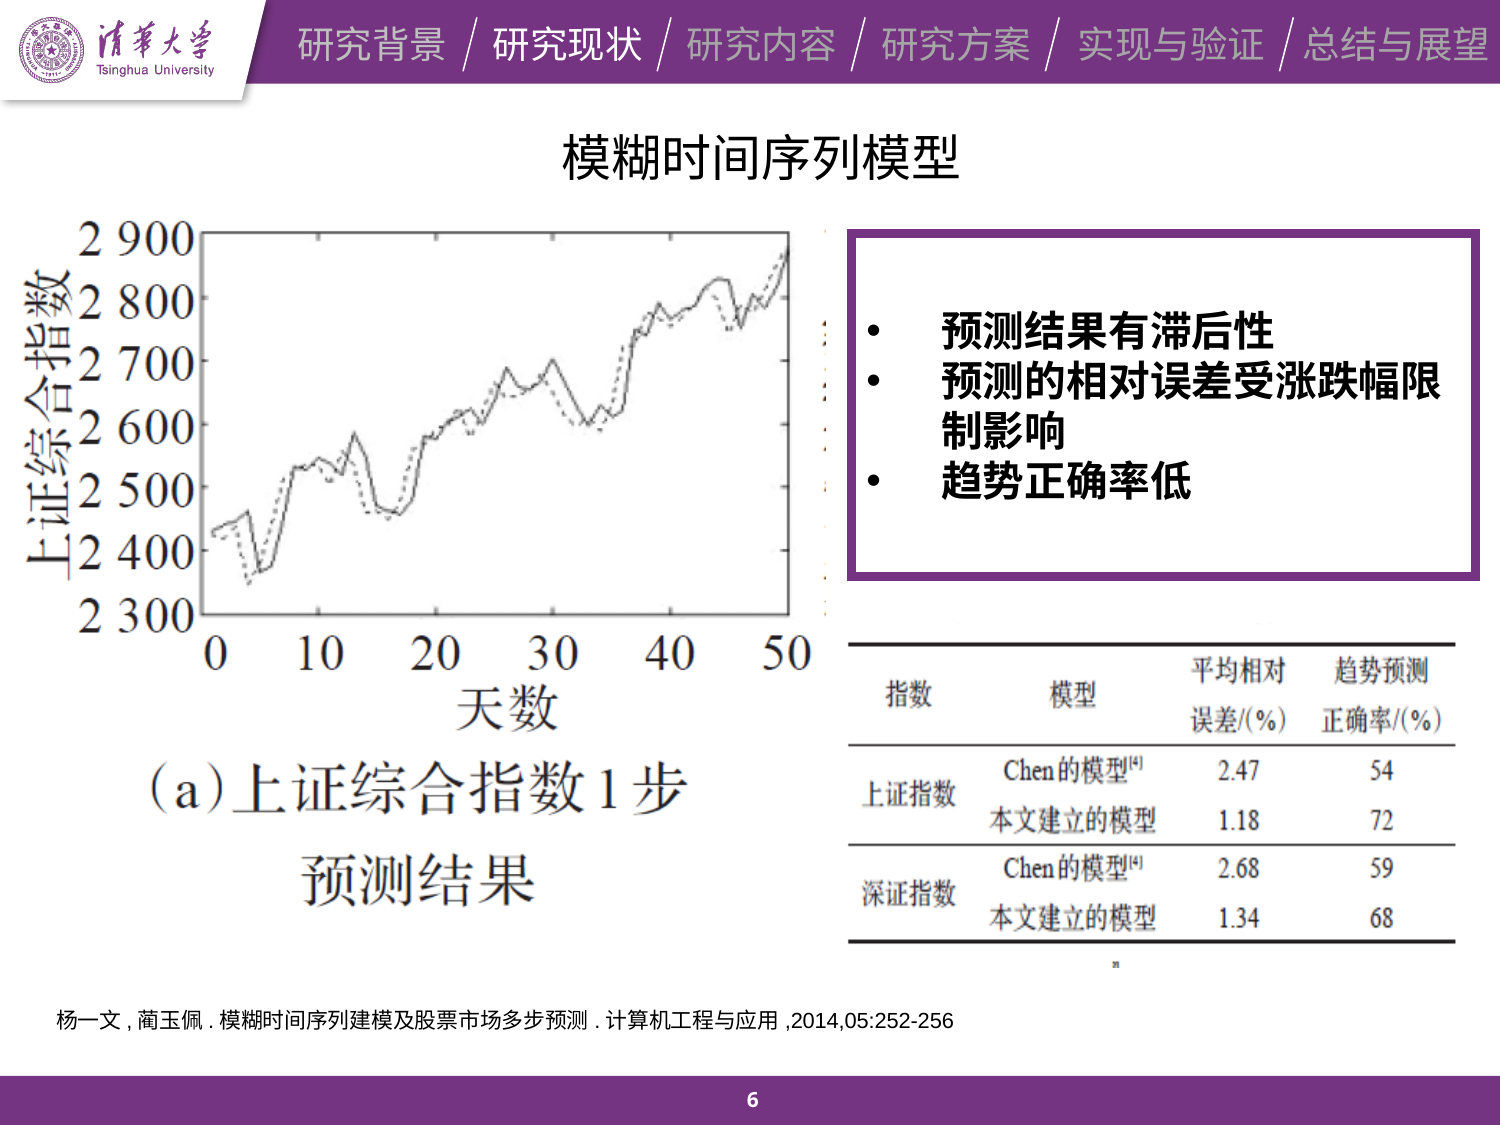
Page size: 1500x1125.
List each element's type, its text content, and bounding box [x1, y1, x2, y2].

text_box 研究内容 [671, 13, 852, 74]
text_box 总结与展望 [1287, 13, 1500, 74]
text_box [656, 17, 672, 72]
picture [12, 181, 1487, 969]
picture [19, 17, 214, 83]
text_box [462, 17, 478, 72]
text_box 研究方案 [866, 13, 1046, 74]
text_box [1045, 17, 1060, 72]
text_box 模糊时间序列模型 [495, 98, 1028, 197]
text_box 预测结果有滞后性 预测的相对误差受涨跌幅限制影响 趋势正确率低 [851, 233, 1476, 577]
text_box 研究现状 [477, 13, 658, 74]
text_box 研究背景 [282, 13, 462, 74]
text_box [1279, 17, 1294, 72]
text_box 实现与验证 [1063, 13, 1281, 74]
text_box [851, 17, 866, 72]
text_box 杨一文,蔺玉佩.模糊时间序列建模及股票市场多步预测.计算机工程与应用,2014,05:252-256 [41, 999, 1447, 1041]
